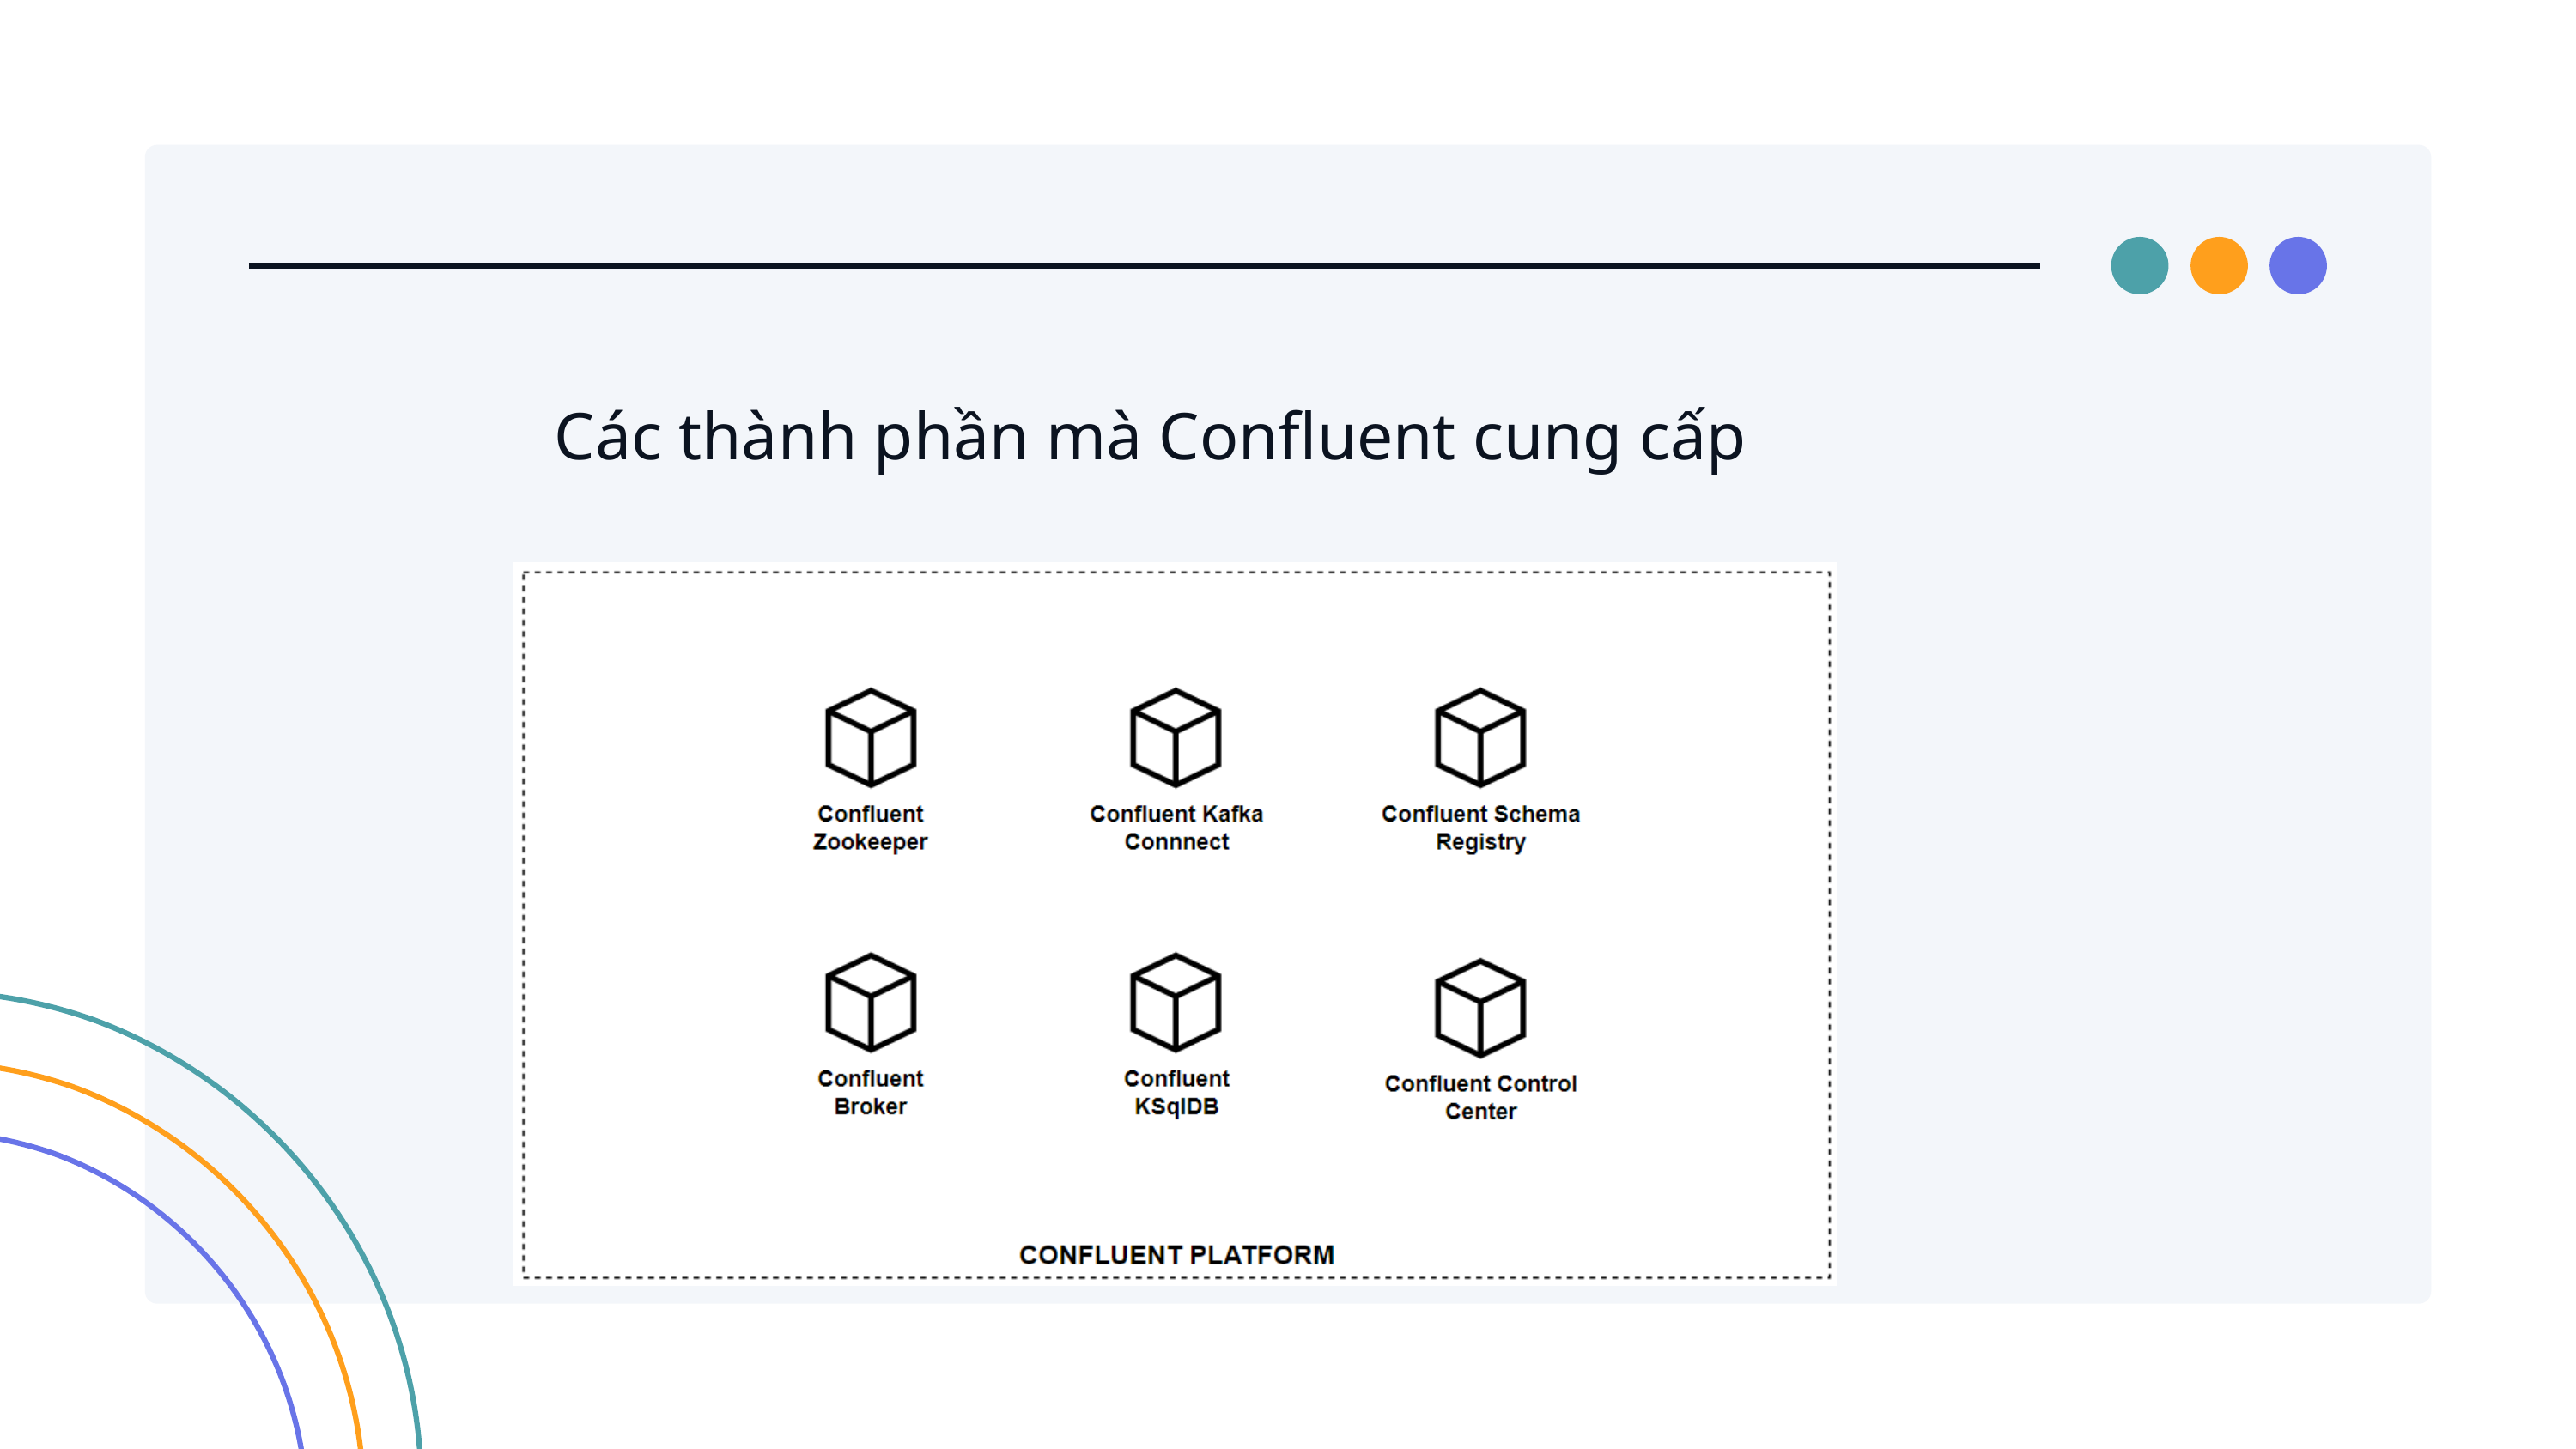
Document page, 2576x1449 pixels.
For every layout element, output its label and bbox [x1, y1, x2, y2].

text_box [2190, 236, 2249, 295]
text_box [0, 991, 422, 1449]
text_box [2269, 236, 2328, 295]
text_box [2111, 236, 2169, 295]
picture [513, 562, 1837, 1286]
text_box [144, 124, 2432, 1304]
